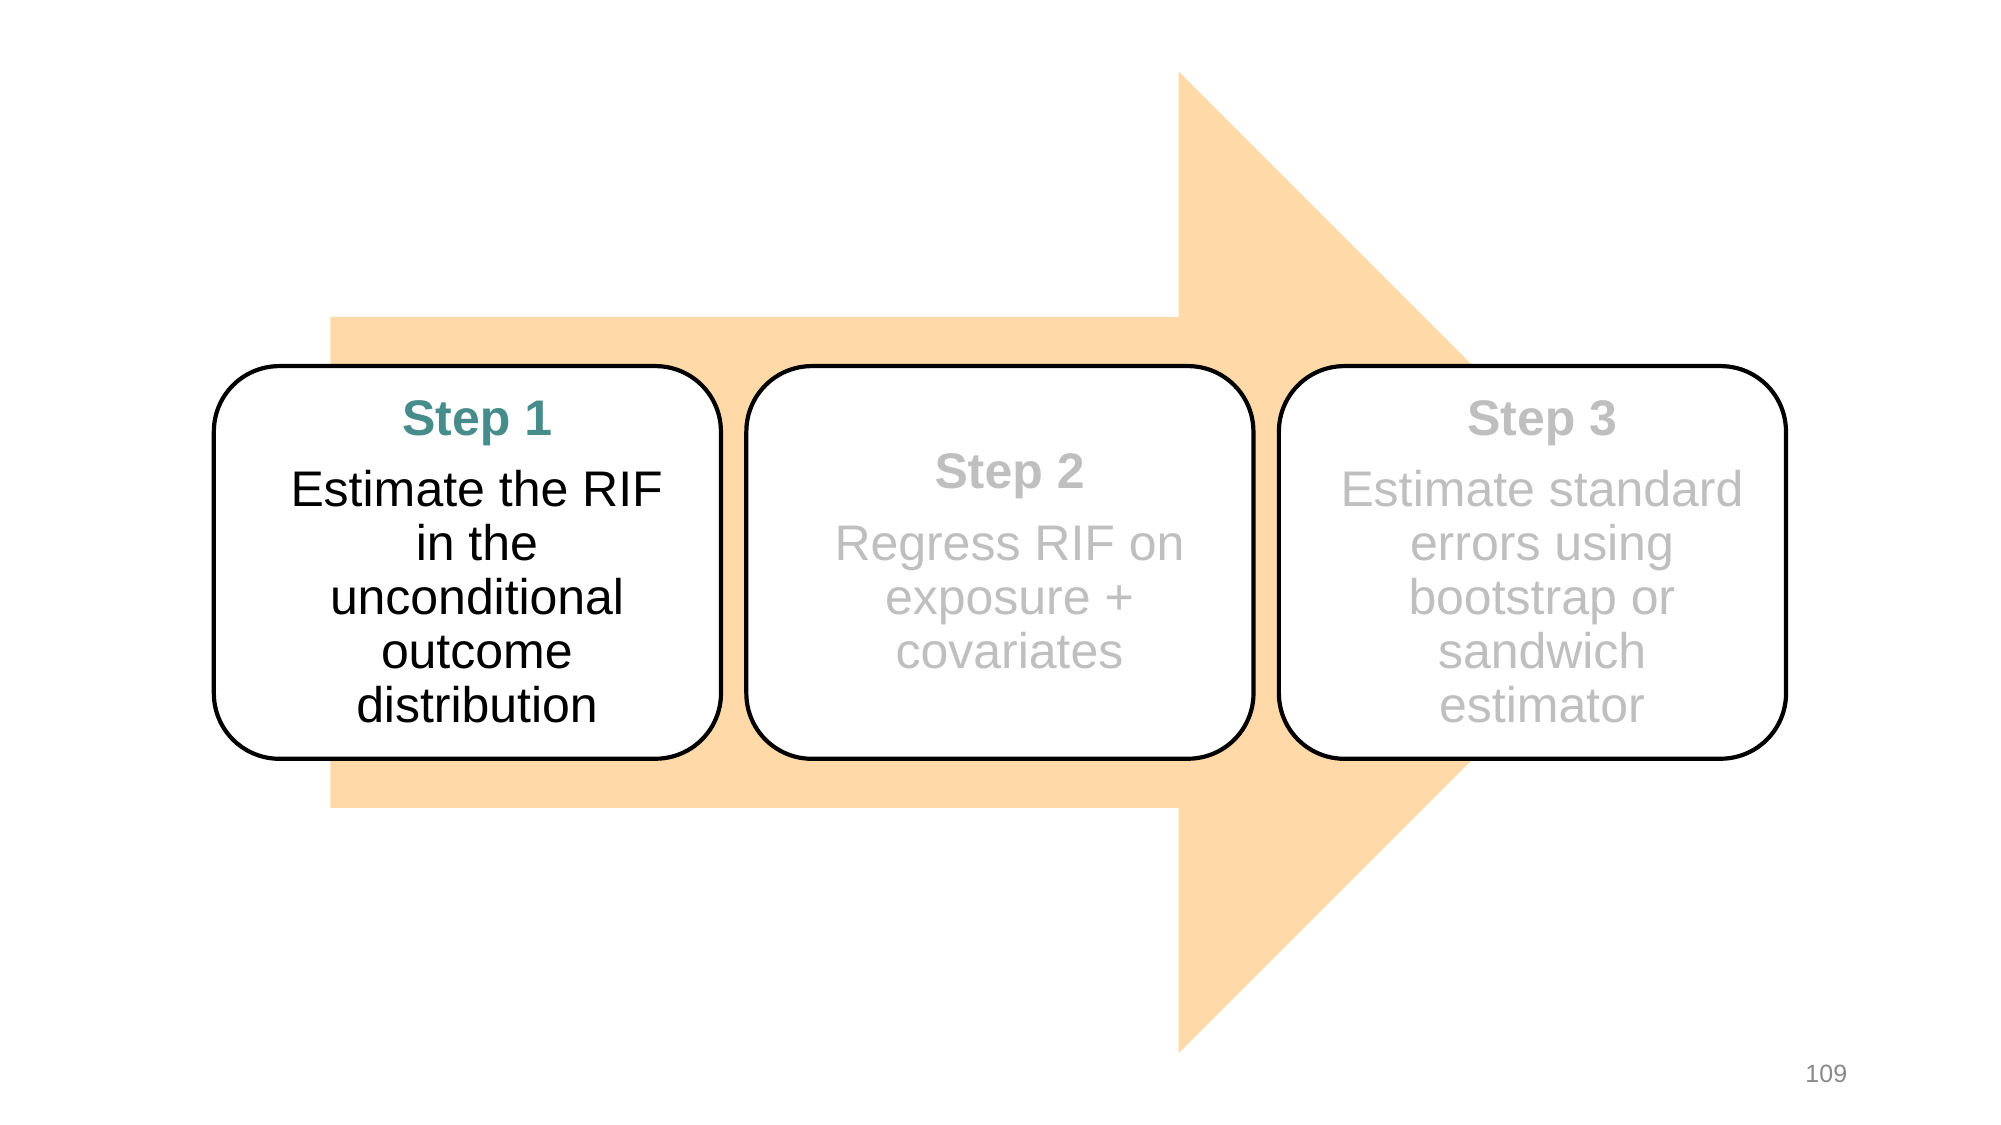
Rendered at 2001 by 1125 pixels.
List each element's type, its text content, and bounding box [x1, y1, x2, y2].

slide_number 109 [1412, 1042, 1863, 1103]
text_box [211, 71, 1788, 1054]
